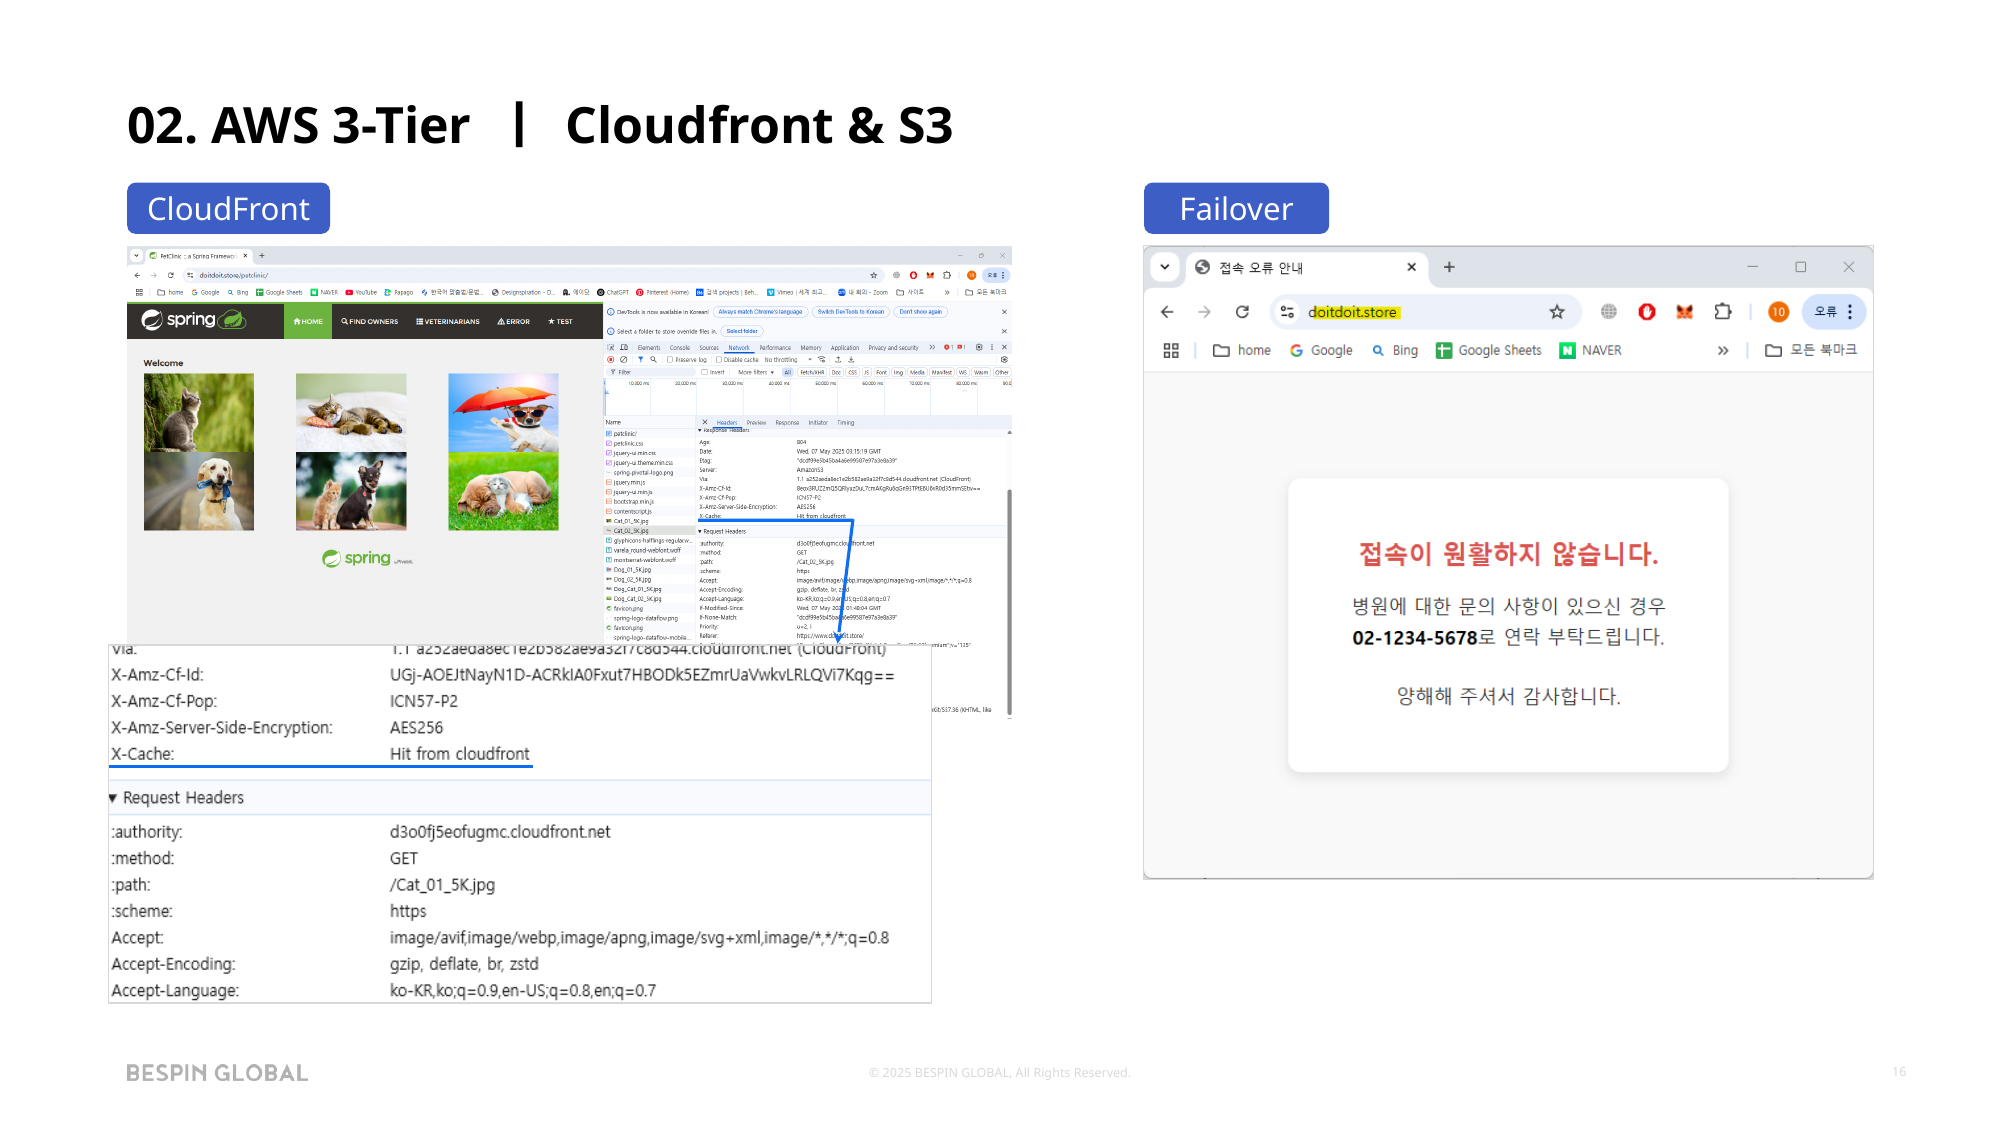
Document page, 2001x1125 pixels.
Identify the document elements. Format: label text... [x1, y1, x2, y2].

text_box Failover [1144, 182, 1330, 234]
picture [1143, 246, 1873, 880]
title 02. AWS 3-Tier ㅣ Cloudfront & S3 [127, 85, 1848, 171]
text_box CloudFront [127, 182, 331, 234]
picture [108, 246, 1013, 1003]
